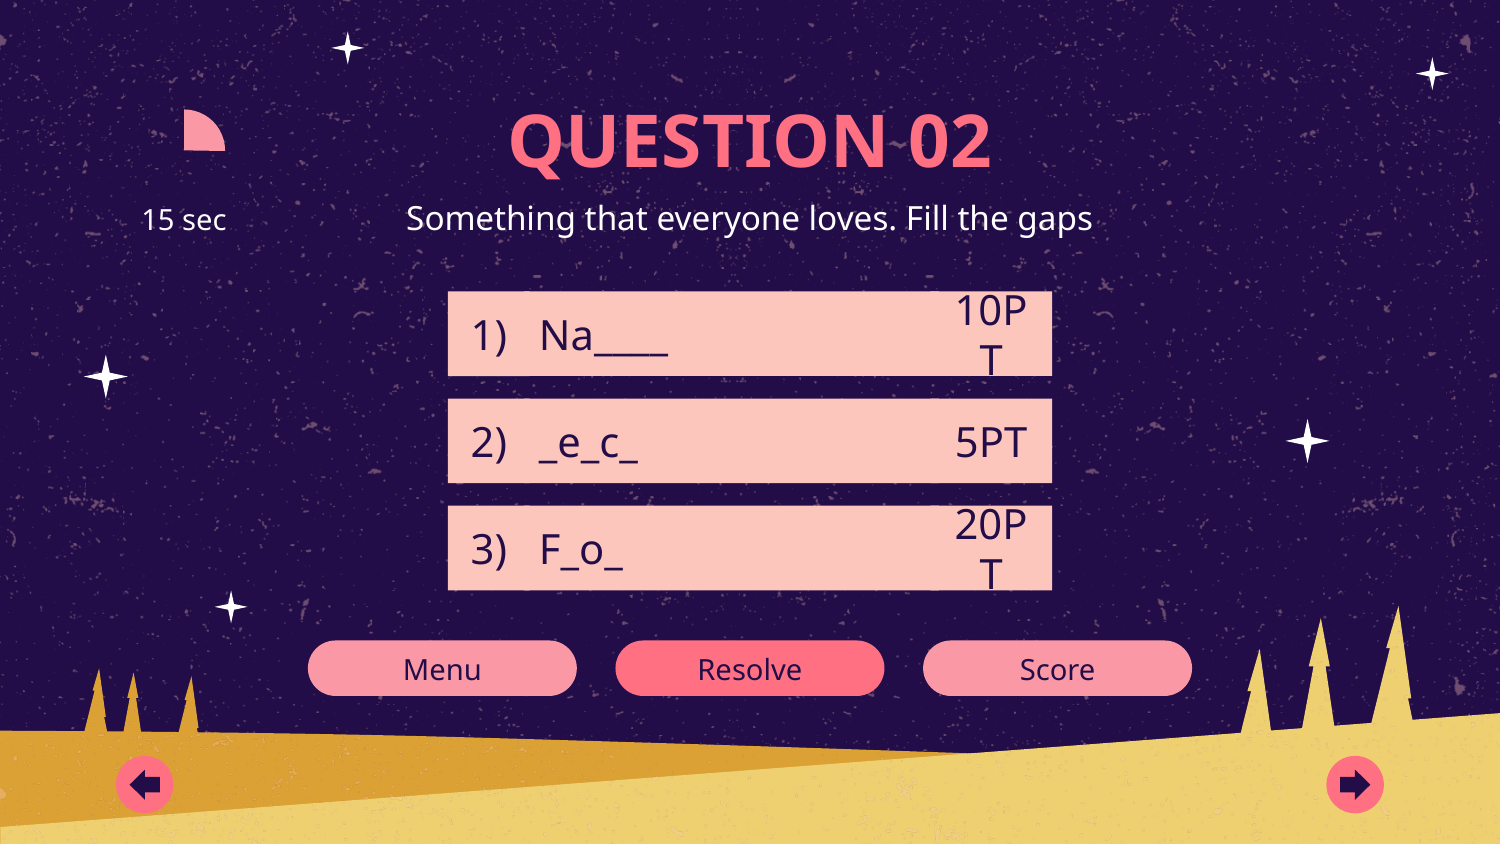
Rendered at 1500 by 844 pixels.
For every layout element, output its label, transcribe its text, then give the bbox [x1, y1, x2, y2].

text_box Resolve [615, 640, 885, 696]
subtitle Na____ [530, 291, 930, 376]
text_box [115, 755, 174, 814]
title QUESTION 02 [355, 87, 1145, 189]
text_box Menu [307, 640, 577, 696]
text_box [184, 109, 226, 152]
text_box Score [923, 640, 1193, 696]
title 20PT [930, 505, 1053, 591]
text_box 15 sec [111, 191, 257, 247]
subtitle _e_c_ [530, 398, 939, 484]
title 10PT [930, 291, 1053, 376]
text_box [1326, 755, 1385, 814]
subtitle F_o_ [530, 505, 930, 591]
title 5PT [939, 398, 1053, 484]
subtitle Something that everyone loves. Fill the gaps [355, 189, 1145, 245]
title 2) [447, 398, 530, 484]
title 3) [447, 505, 530, 591]
title 1) [447, 291, 530, 377]
